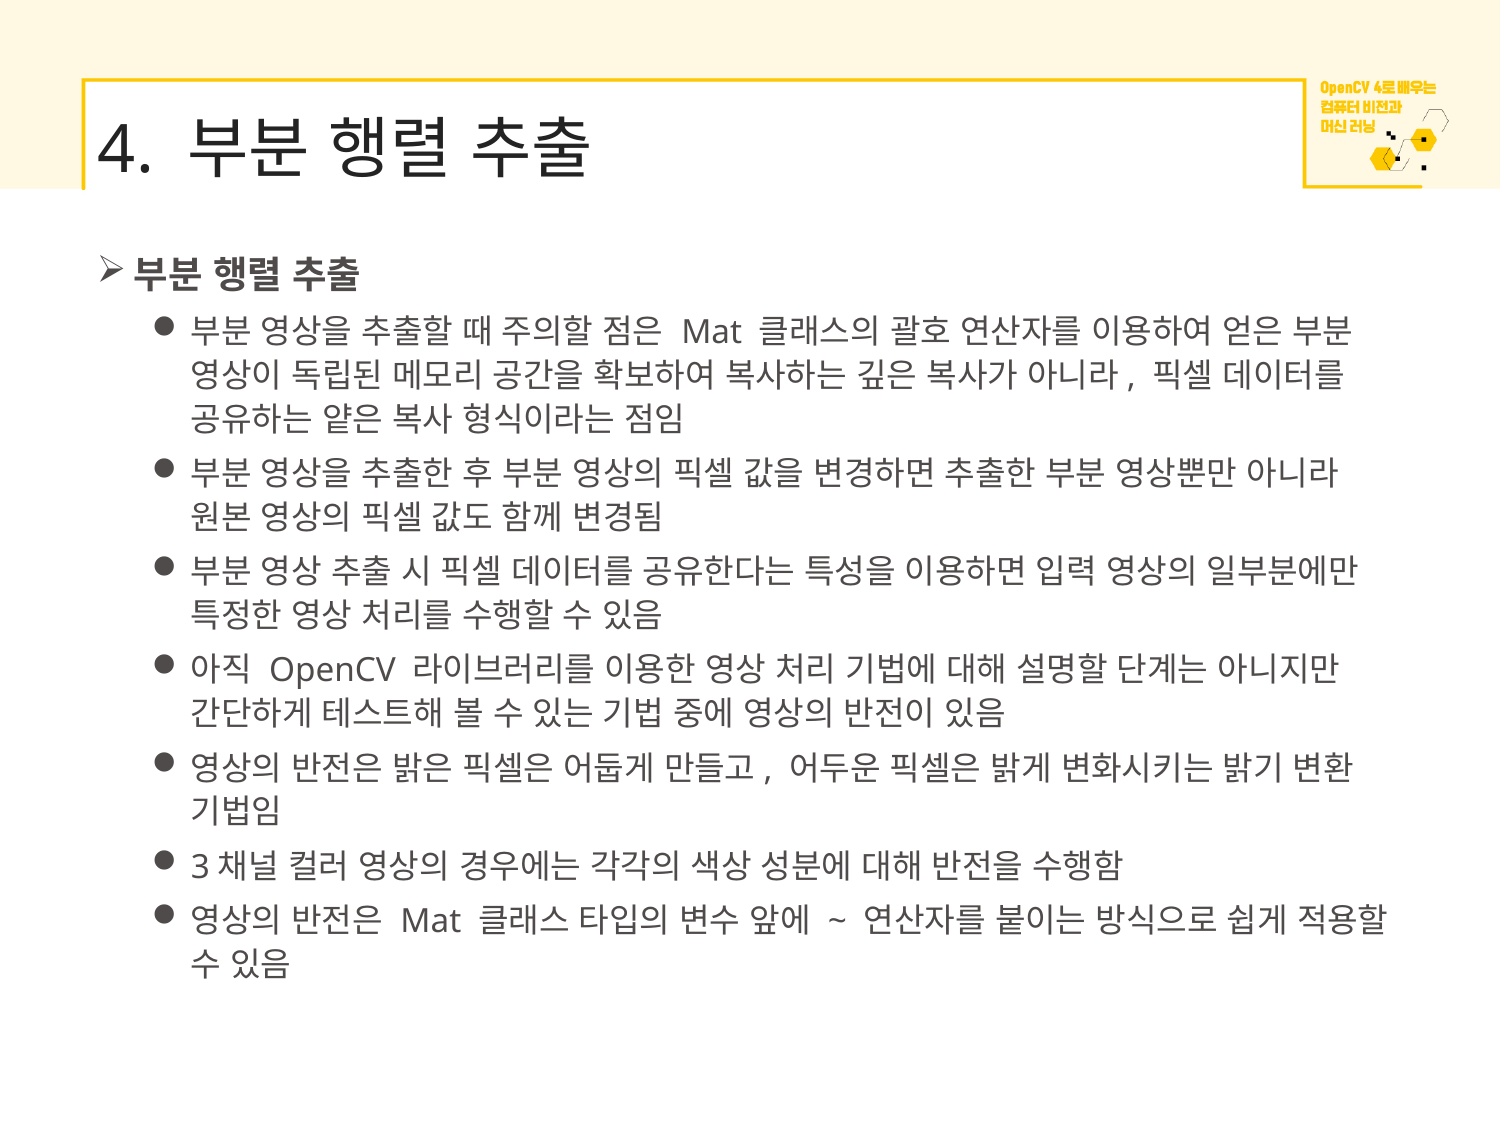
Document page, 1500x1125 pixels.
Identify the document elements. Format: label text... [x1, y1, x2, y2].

title 4. 부분 행렬 추출 [82, 61, 1413, 193]
list 부분 행렬 추출 부분 영상을 추출할 때 주의할 점은 Mat 클래스의 괄호 연산자를 이용하여 얻은 부분 영상이 독립된 메모리 공간을 확보하여 복사하는 깊은 복사가 아니라, 픽셀 데이터를 공유하는 얕은 복사 형식이라는 점임 부분 영상을 추출한 후 부분 영상의 픽셀 값을 변경하면 추출한 부분 영상뿐만 아니라 원본 영상의 픽셀 값도 함께 변경됨 부분 영상 추출 시 픽셀 데이터를 공유한다는 특성을 이용하면 입력 영상의 일부분에만 특정한 영상 처리를 수행할 수 있음 아직 OpenCV 라이브러리를 이용한 영상 처리 기법에 대해 설명할 단계는 아니지만 간단하게 테스트해 볼 수 있는 기법 중에 영상의 반전이 있음 영상의 반전은 밝은 픽셀은 어둡게 만들고, 어두운 픽셀은 밝게 변화시키는 밝기 변환 기법임 3채널 컬러 영상의 경우에는 각각의 색상 성분에 대해 반전을 수행함 영상의 반전은 Mat 클래스 타입의 변수 앞에 ~ 연산자를 붙이는 방식으로 쉽게 적용할 수 있음 [81, 239, 1412, 1054]
picture [0, 0, 1500, 1125]
